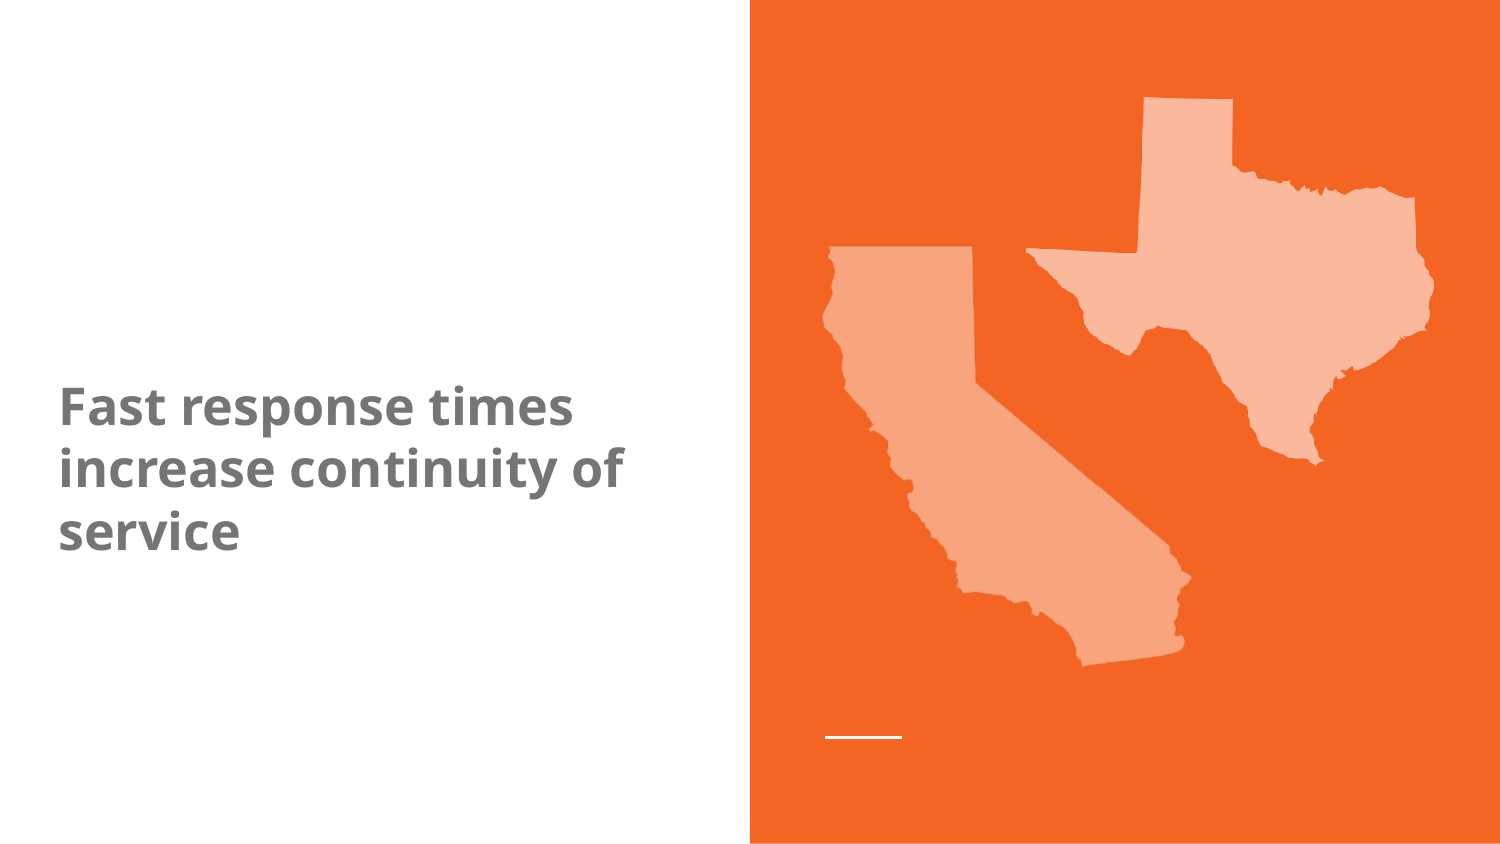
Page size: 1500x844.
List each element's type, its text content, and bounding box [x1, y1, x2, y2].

title Fast response times increase continuity of service [43, 123, 708, 721]
picture [762, 77, 1435, 711]
